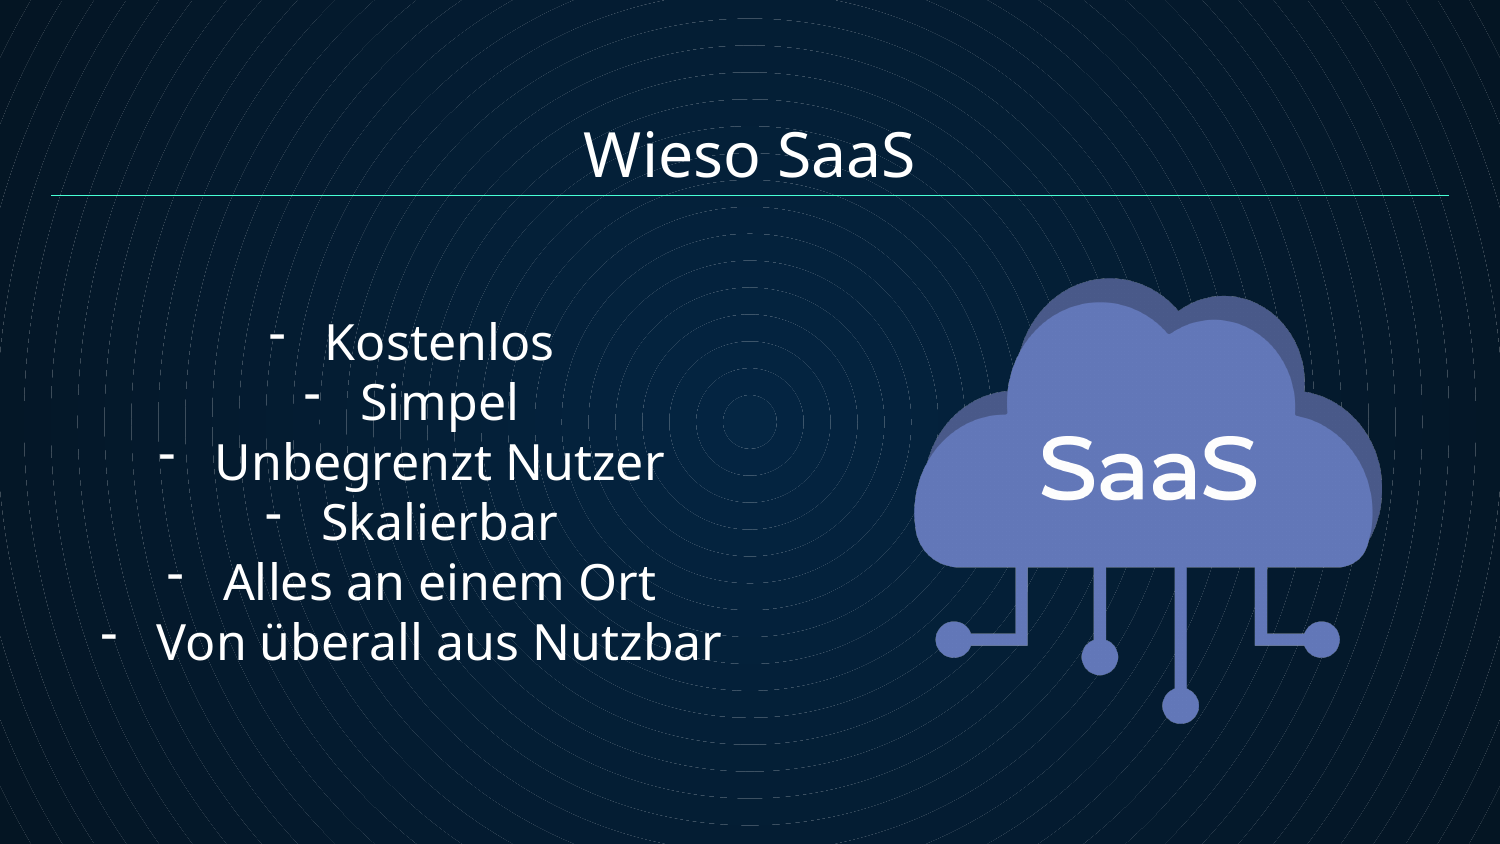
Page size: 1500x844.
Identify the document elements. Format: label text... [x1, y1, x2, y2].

picture [914, 278, 1382, 724]
title Wieso SaaS [51, 105, 1449, 195]
title Wieso SaaS [51, 202, 1449, 206]
text_box Kostenlos Simpel Unbegrenzt Nutzer Skalierbar Alles an einem Ort Von überall aus Nutzbar [51, 294, 773, 681]
